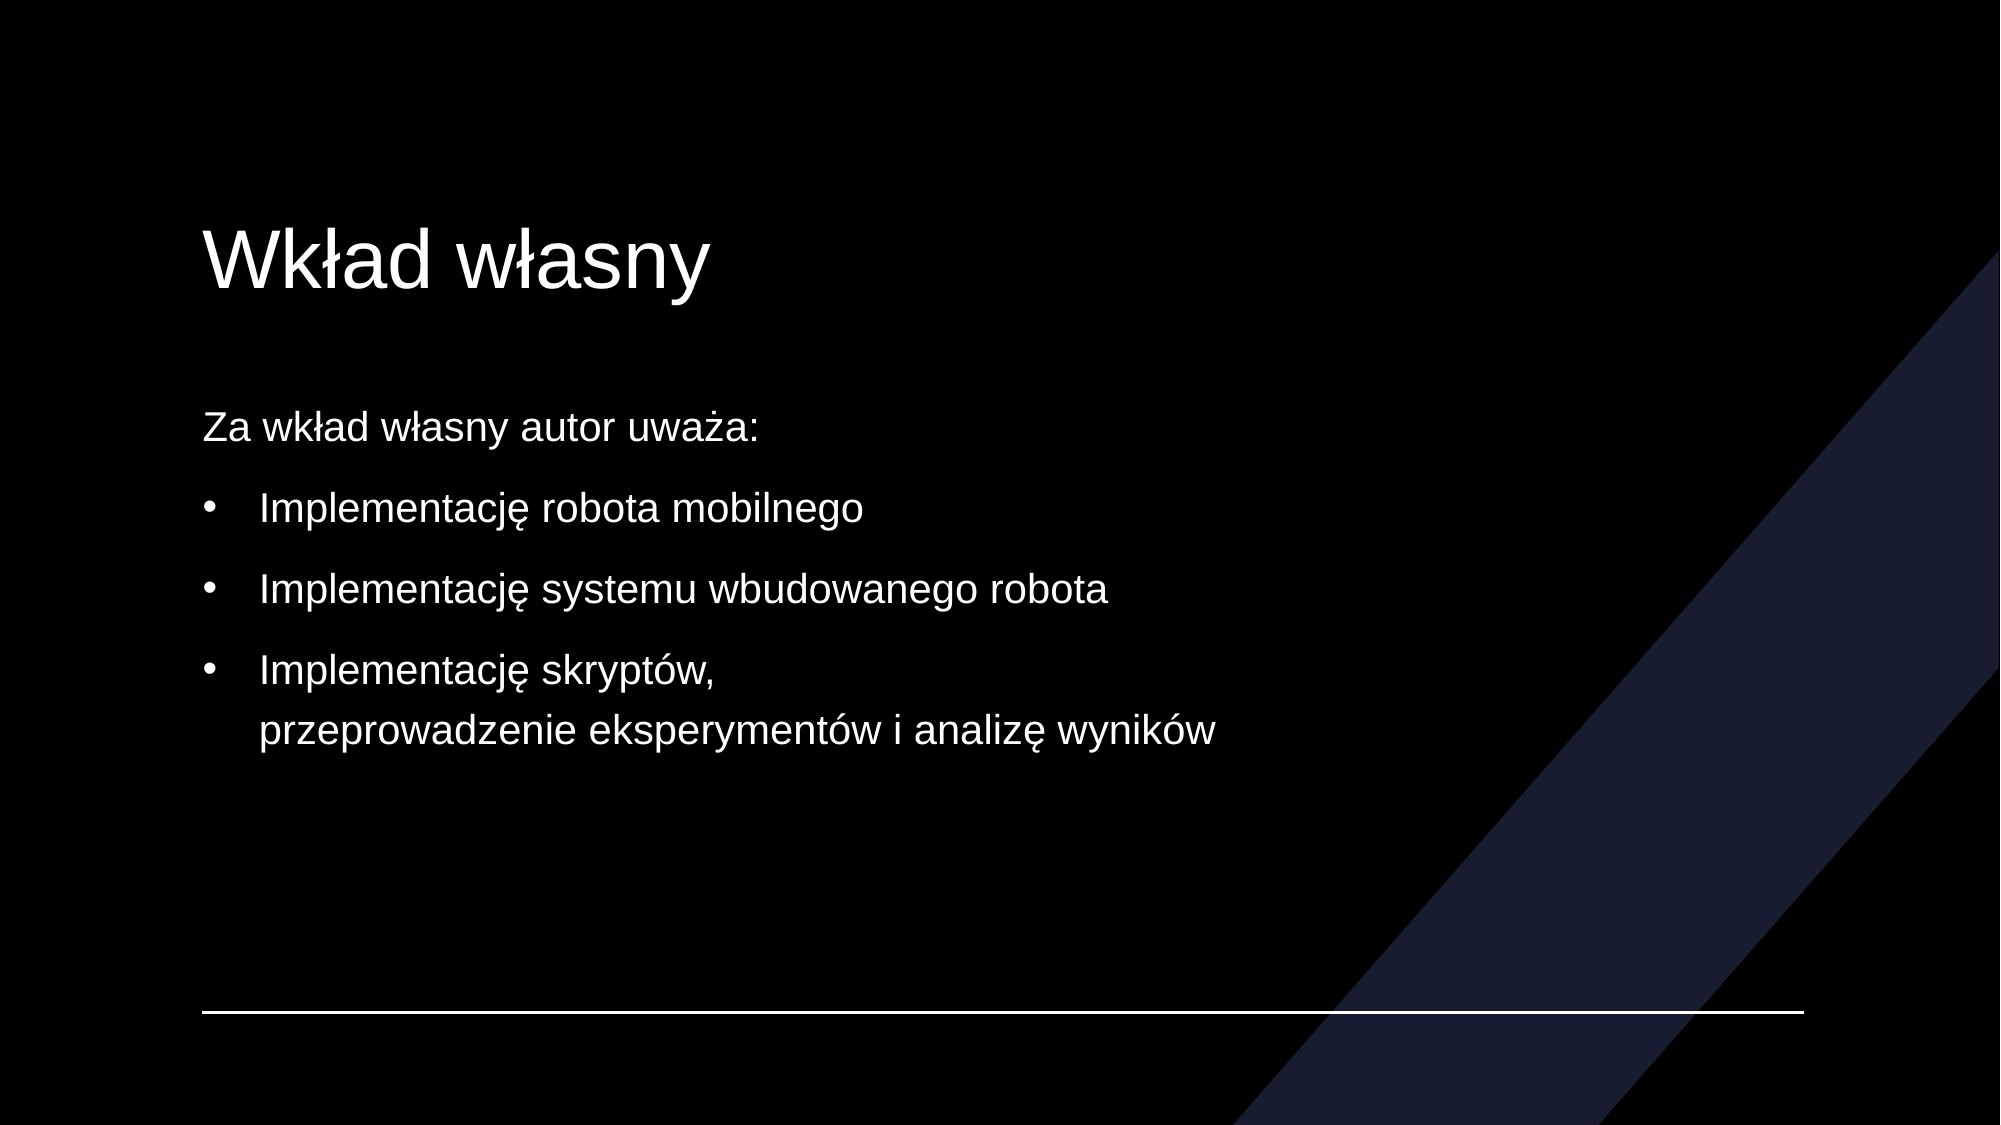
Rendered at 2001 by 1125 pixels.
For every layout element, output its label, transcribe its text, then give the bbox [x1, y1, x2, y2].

text_box [0, 0, 2000, 1125]
text_box [1331, 247, 2000, 1011]
list Za wkład własny autor uważa: Implementację robota mobilnego Implementację systemu wbudowanego robota Implementację skryptów, przeprowadzenie eksperymentów i analizę wyników [187, 382, 1332, 961]
title Wkład własny [187, 143, 1642, 367]
text_box [1231, 1014, 1698, 1125]
